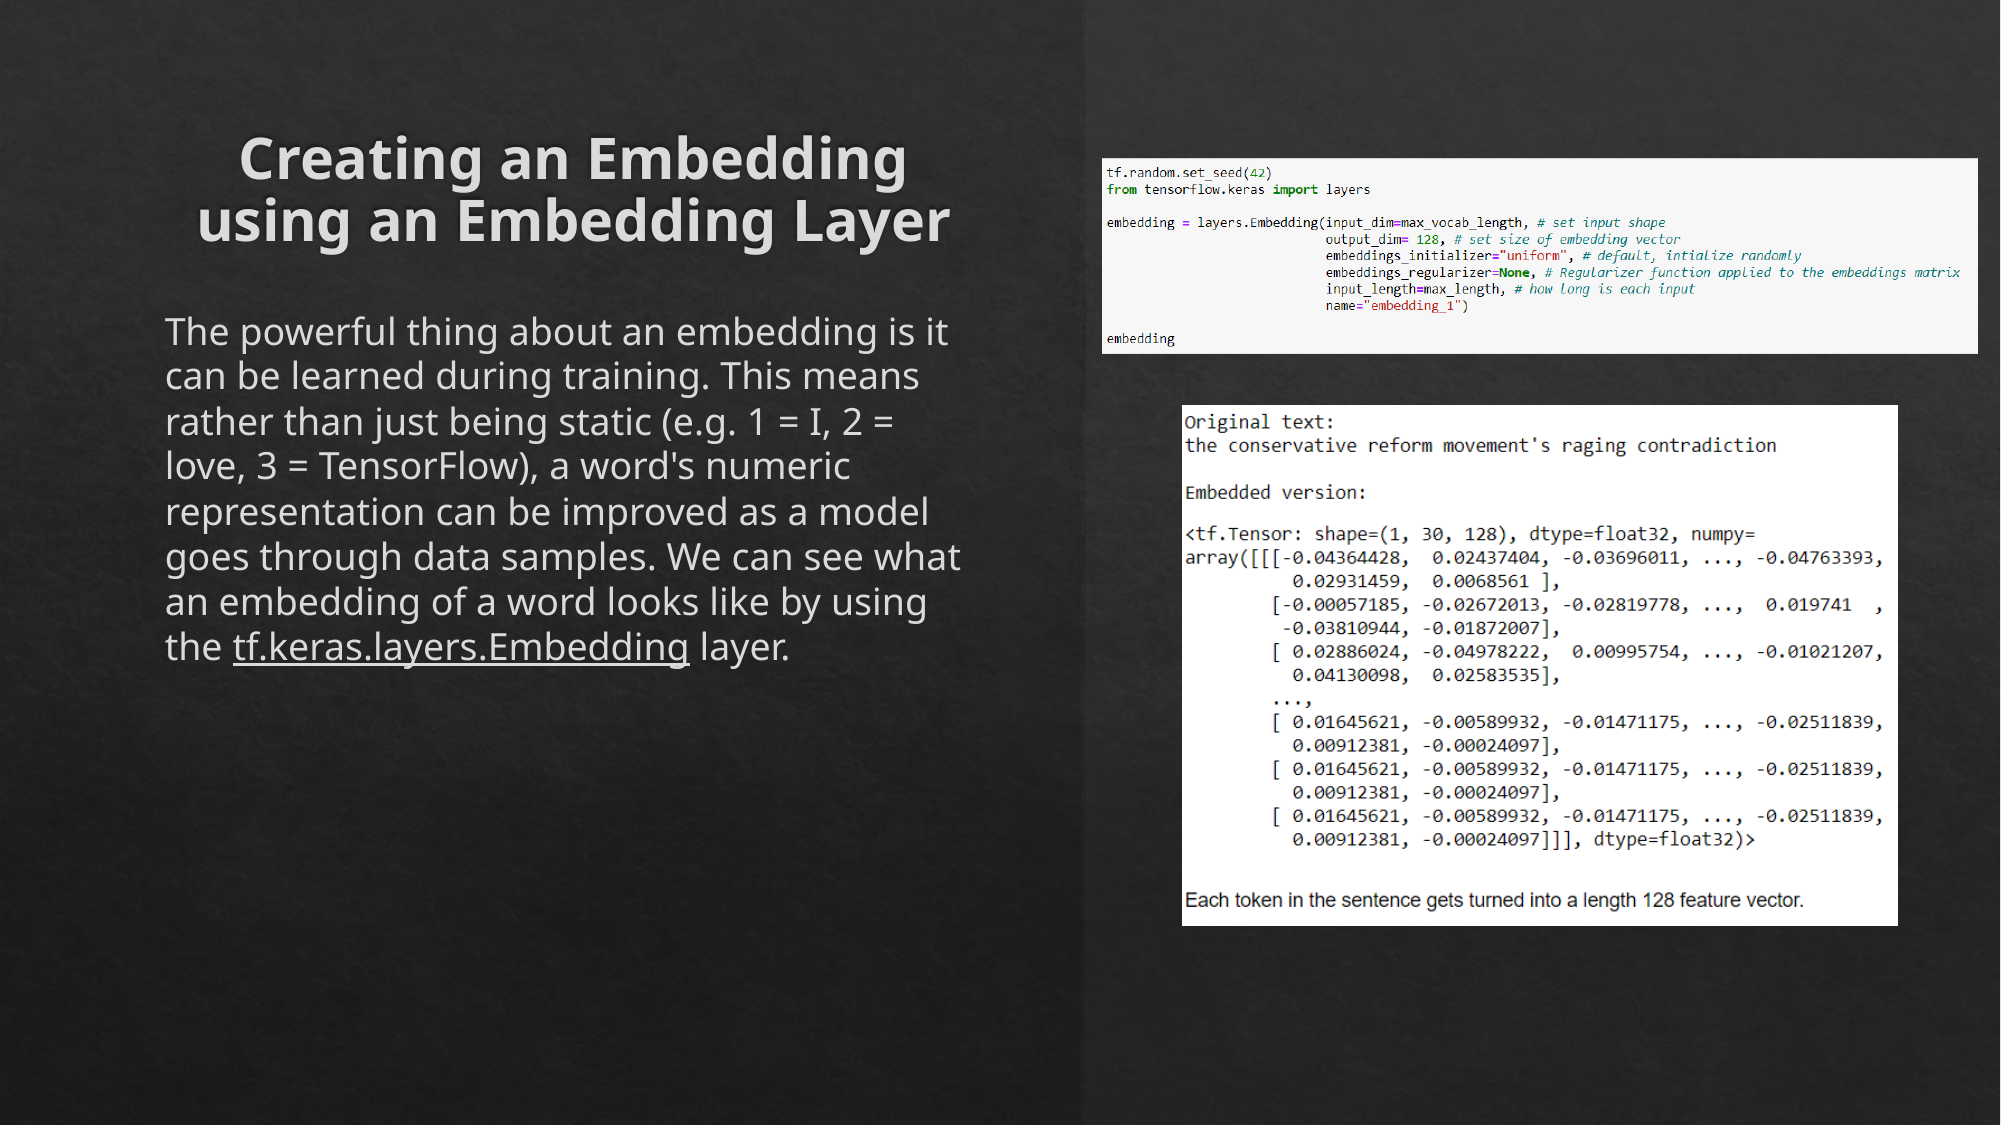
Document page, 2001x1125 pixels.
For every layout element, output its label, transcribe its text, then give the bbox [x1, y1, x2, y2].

text_box The powerful thing about an embedding is it can be learned during training. This means rather than just being static (e.g. 1 = I, 2 = love, 3 = TensorFlow), a word's numeric representation can be improved as a model goes through data samples. We can see what an embedding of a word looks like by using the tf.keras.layers.Embedding layer. [149, 299, 998, 950]
title Creating an Embedding using an Embedding Layer [149, 99, 998, 284]
picture [1080, 0, 2000, 1125]
